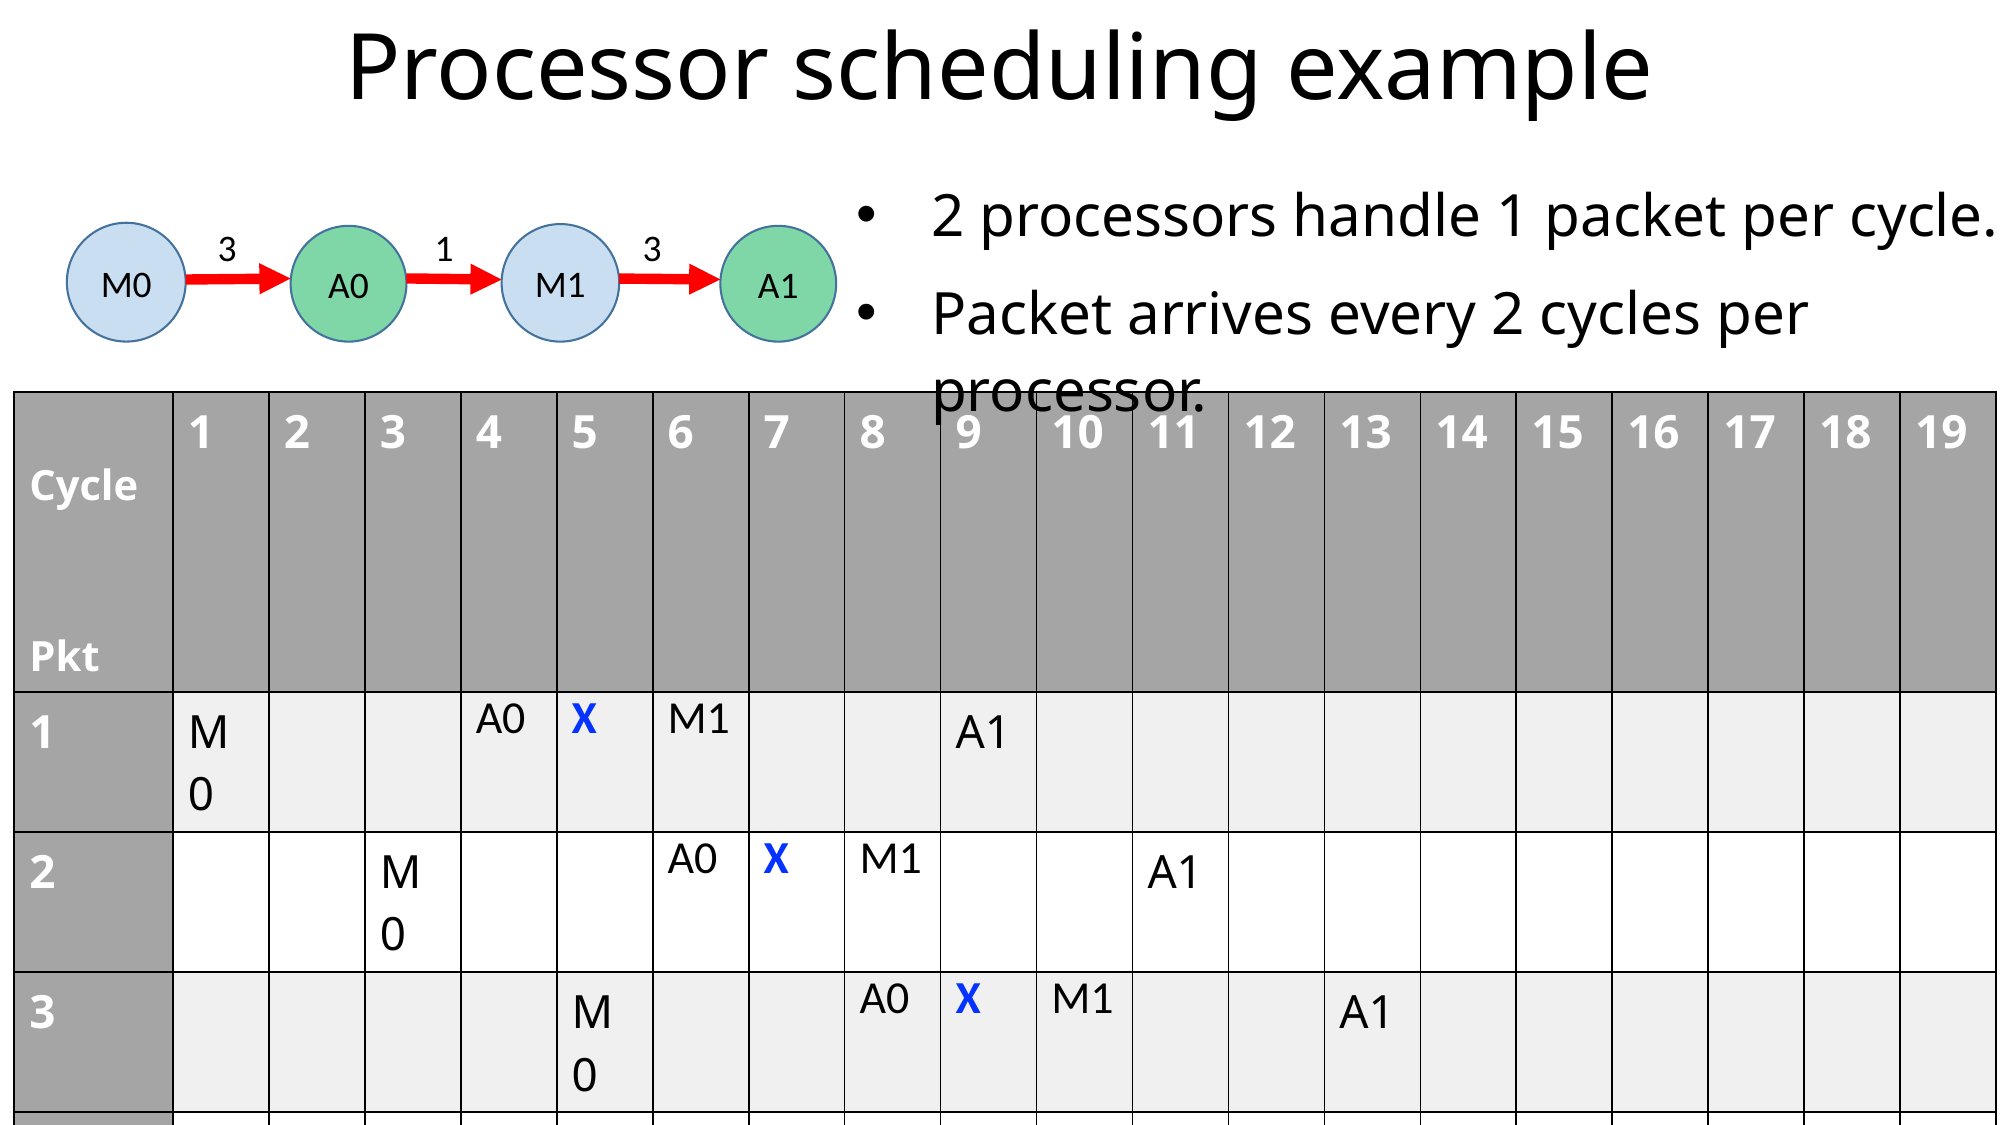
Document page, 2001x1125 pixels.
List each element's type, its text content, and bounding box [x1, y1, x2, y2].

table_cell [654, 973, 748, 1111]
table_header 16 [1613, 431, 1707, 691]
table_cell [750, 693, 844, 831]
table_cell [1613, 833, 1707, 971]
table_cell [270, 693, 364, 831]
text_box 1 [419, 216, 470, 276]
table_cell M1 [654, 693, 748, 831]
table_header 1 [174, 393, 268, 691]
table_header 4 [462, 393, 556, 691]
table_cell [270, 833, 364, 971]
table_cell M1 [1037, 973, 1132, 1111]
table_header 12 [1229, 431, 1324, 691]
table_cell [1709, 973, 1803, 1111]
table_cell [366, 1113, 460, 1125]
title Processor scheduling example [80, 0, 1919, 179]
table_cell [1901, 973, 1995, 1111]
table_cell [1421, 1113, 1515, 1125]
table_cell [558, 1113, 652, 1125]
table_cell [462, 833, 556, 971]
table_header 9 [941, 431, 1036, 691]
table_cell [1037, 693, 1132, 831]
table_cell X [750, 833, 844, 971]
table_cell [15, 1113, 172, 1125]
table_header 13 [1325, 431, 1420, 691]
table_header 3 [366, 393, 460, 691]
table_cell [174, 1113, 268, 1125]
table_cell [941, 833, 1036, 971]
table_cell A0 [654, 833, 748, 971]
table_cell [174, 973, 268, 1111]
table_cell [1517, 833, 1611, 971]
table_cell [1901, 833, 1995, 971]
table_cell [270, 973, 364, 1111]
text_box A0 [289, 224, 408, 343]
table_header 8 [845, 431, 940, 691]
table_cell M0 [174, 693, 268, 831]
table_cell [462, 1113, 556, 1125]
table_cell A0 [845, 973, 940, 1111]
table_cell A1 [941, 693, 1036, 831]
table_cell [1037, 833, 1132, 971]
table_cell [1421, 693, 1515, 831]
table_cell [462, 973, 556, 1111]
table_cell [941, 1113, 1036, 1125]
table_cell [1229, 693, 1324, 831]
table_cell [1325, 833, 1420, 971]
table_cell [750, 973, 844, 1111]
table_cell 1 [15, 693, 172, 831]
table_cell [1805, 1113, 1899, 1125]
table_header 7 [750, 393, 844, 691]
table_cell [1613, 1113, 1707, 1125]
text_box M1 [500, 223, 621, 343]
table_cell [1037, 1113, 1132, 1125]
table_cell A1 [1133, 833, 1228, 971]
text_box A1 [719, 224, 838, 343]
table_header 11 [1133, 431, 1228, 691]
table_cell [1901, 693, 1995, 831]
table_header 19 [1901, 431, 1995, 691]
table_header 10 [1037, 431, 1132, 691]
table_header 18 [1805, 431, 1899, 691]
table_cell [750, 1113, 844, 1125]
table_cell [1229, 1113, 1324, 1125]
table_cell [1517, 693, 1611, 831]
table_cell X [558, 693, 652, 831]
table_cell [1133, 973, 1228, 1111]
text_box M0 [65, 221, 187, 343]
table_cell [1229, 833, 1324, 971]
table_cell M0 [366, 833, 460, 971]
table_cell [1517, 1113, 1611, 1125]
table_cell [1613, 693, 1707, 831]
table_header Cycle Pkt [15, 393, 172, 691]
table_cell 2 [15, 833, 172, 971]
table_cell [1613, 973, 1707, 1111]
table_cell [845, 693, 940, 831]
table_cell [1517, 973, 1611, 1111]
table_cell [1805, 973, 1899, 1111]
table_cell A0 [462, 693, 556, 831]
table_cell M0 [558, 973, 652, 1111]
text_box 2 processors handle 1 packet per cycle. Packet arrives every 2 cycles per processor. [841, 164, 2000, 431]
table_cell [1133, 1113, 1228, 1125]
text_box 3 [202, 216, 253, 274]
table_cell M1 [845, 833, 940, 971]
table_cell [558, 833, 652, 971]
table_cell [366, 693, 460, 831]
text_box 3 [627, 216, 678, 276]
table_cell [1805, 693, 1899, 831]
table_cell [1901, 1113, 1995, 1125]
table_header 6 [654, 393, 748, 691]
table_cell A1 [1325, 973, 1420, 1111]
table_header 14 [1421, 431, 1515, 691]
table_cell [845, 1113, 940, 1125]
table_cell X [941, 973, 1036, 1111]
table_cell [1805, 833, 1899, 971]
table_cell [270, 1113, 364, 1125]
table_header 2 [270, 393, 364, 691]
table_cell [1709, 693, 1803, 831]
table_cell [1325, 1113, 1420, 1125]
table_cell [1709, 833, 1803, 971]
table_cell [1709, 1113, 1803, 1125]
table_cell [1229, 973, 1324, 1111]
table_header 17 [1709, 431, 1803, 691]
table_cell 3 [15, 973, 172, 1111]
table_cell [1133, 693, 1228, 831]
table_header 15 [1517, 431, 1611, 691]
table_cell [366, 973, 460, 1111]
table_cell [654, 1113, 748, 1125]
table_cell [174, 833, 268, 971]
table_cell [1421, 833, 1515, 971]
table_cell [1325, 693, 1420, 831]
table_header 5 [558, 393, 652, 691]
table_cell [1421, 973, 1515, 1111]
